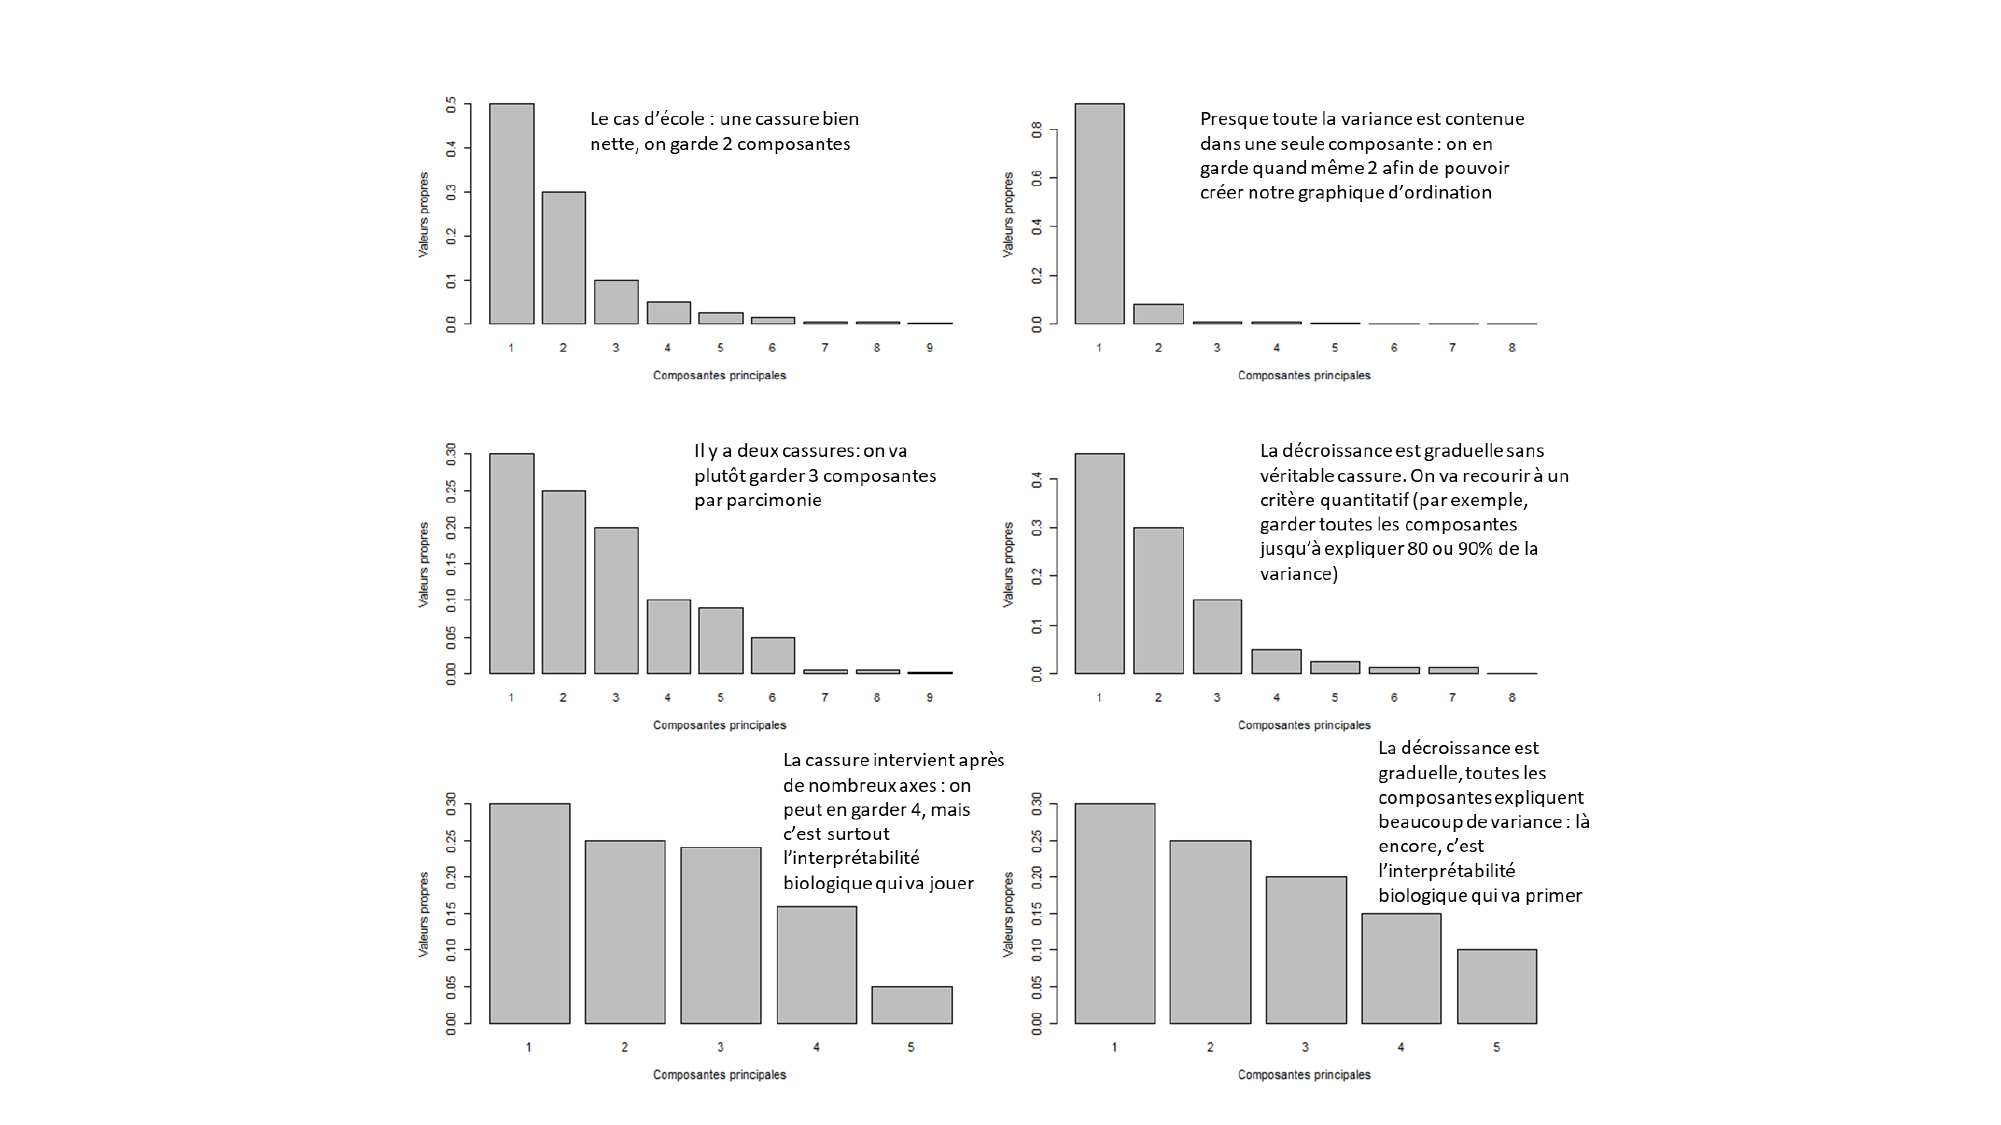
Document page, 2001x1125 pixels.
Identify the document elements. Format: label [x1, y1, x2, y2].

picture [414, 47, 1618, 1096]
